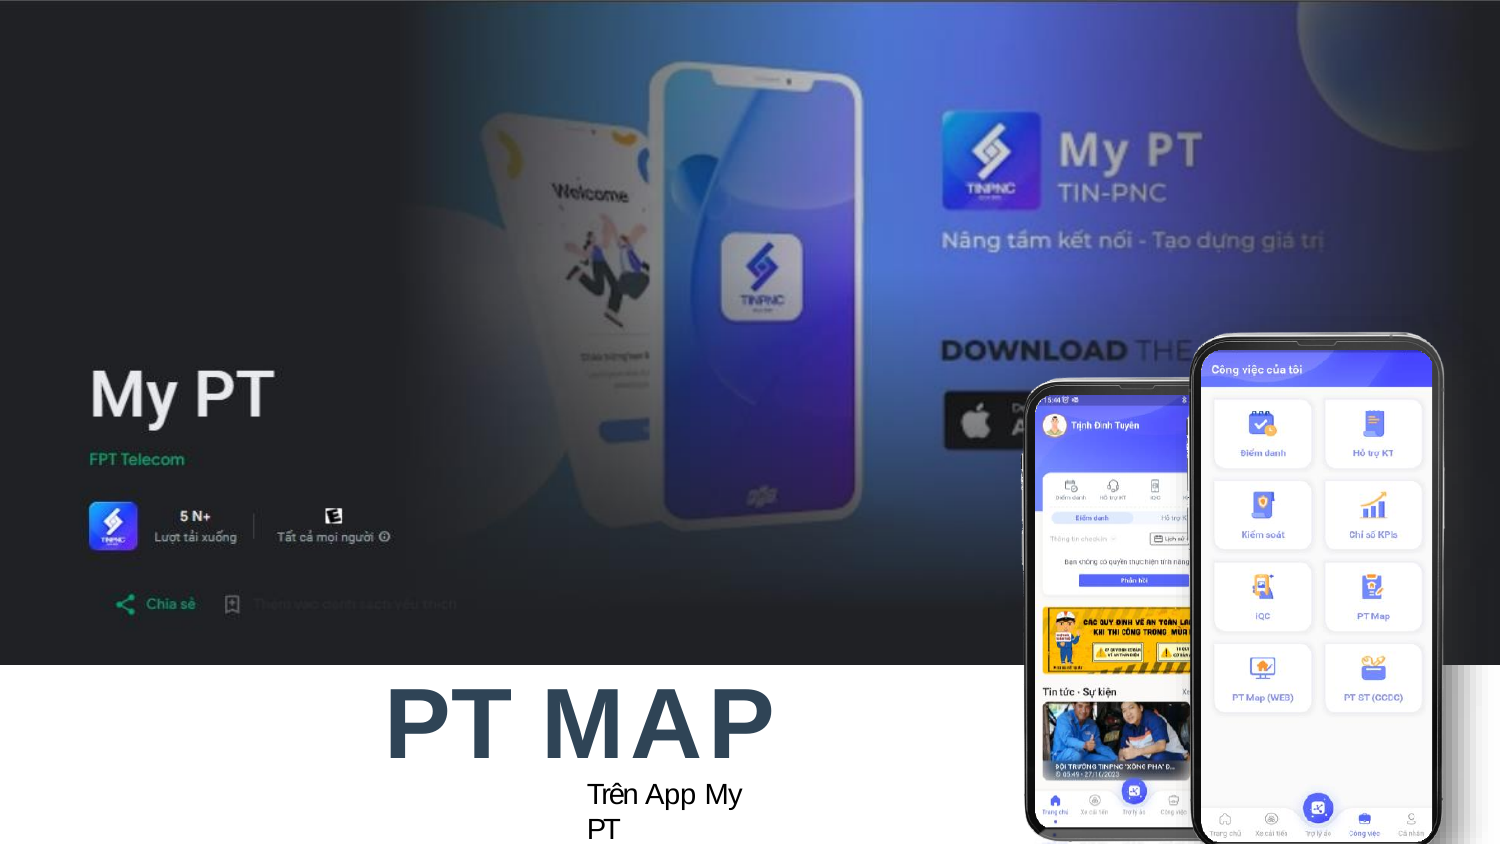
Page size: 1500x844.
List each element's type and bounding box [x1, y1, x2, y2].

text_box [0, 0, 1500, 844]
